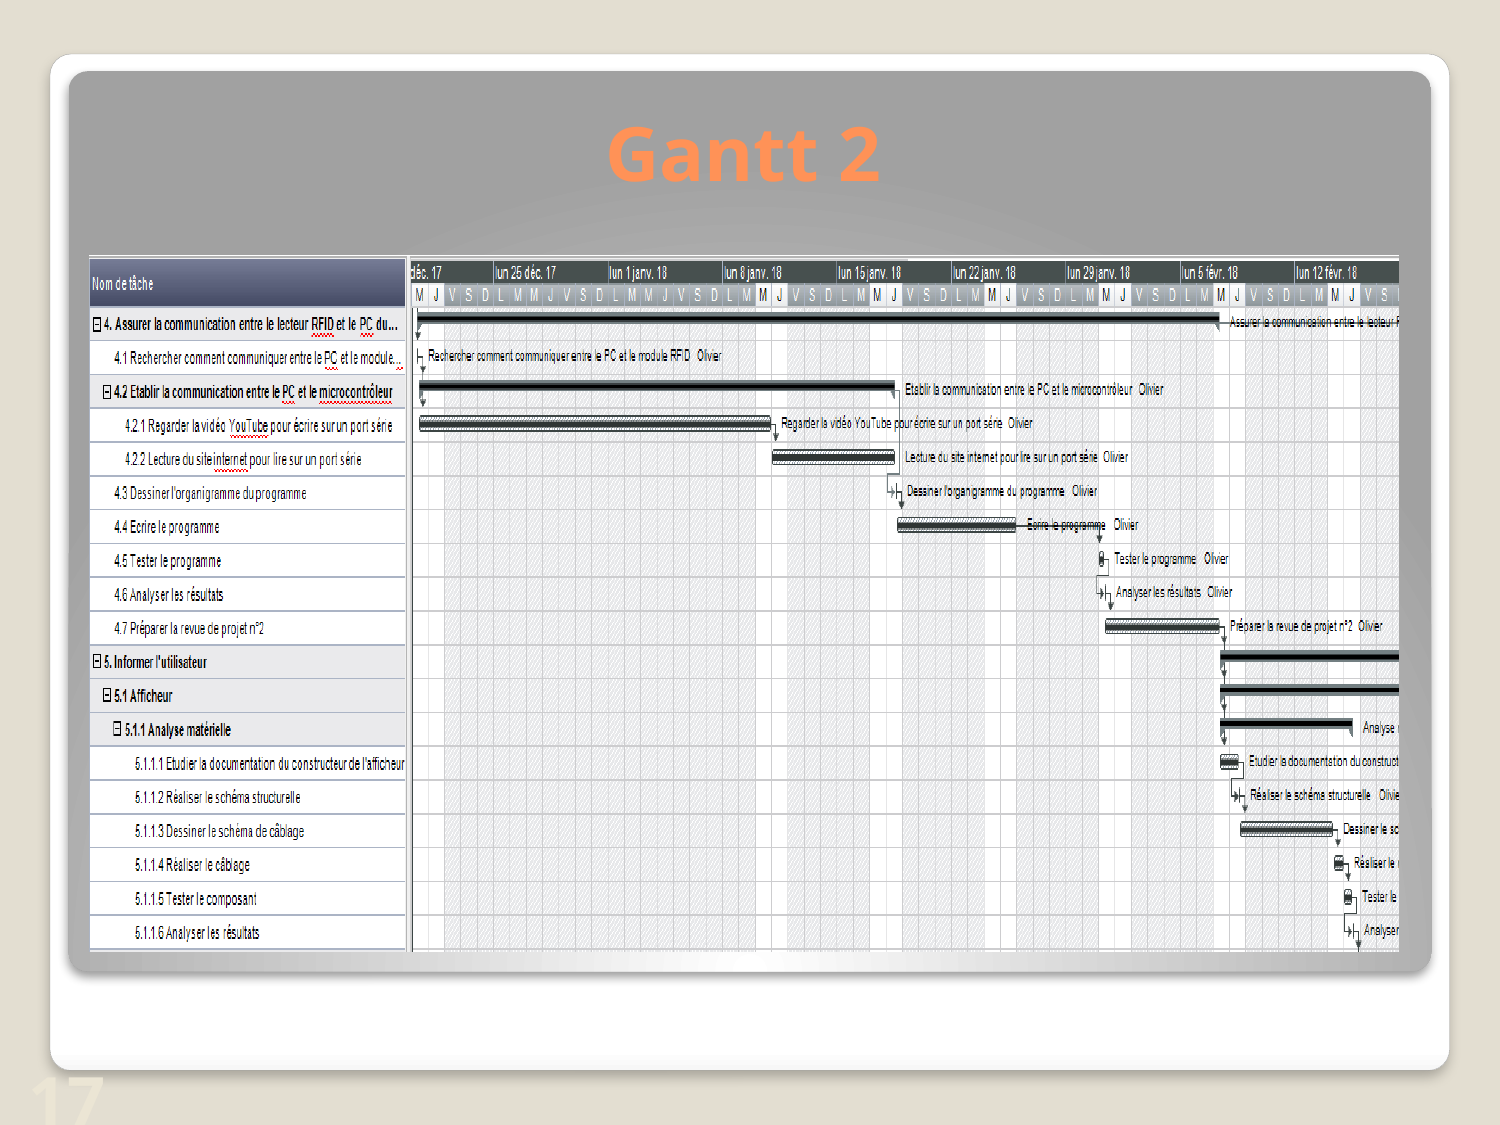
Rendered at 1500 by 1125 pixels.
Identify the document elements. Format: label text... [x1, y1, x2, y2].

picture [89, 254, 1399, 952]
text_box 17 [0, 1051, 164, 1125]
title Gantt 2 [72, 31, 1415, 205]
